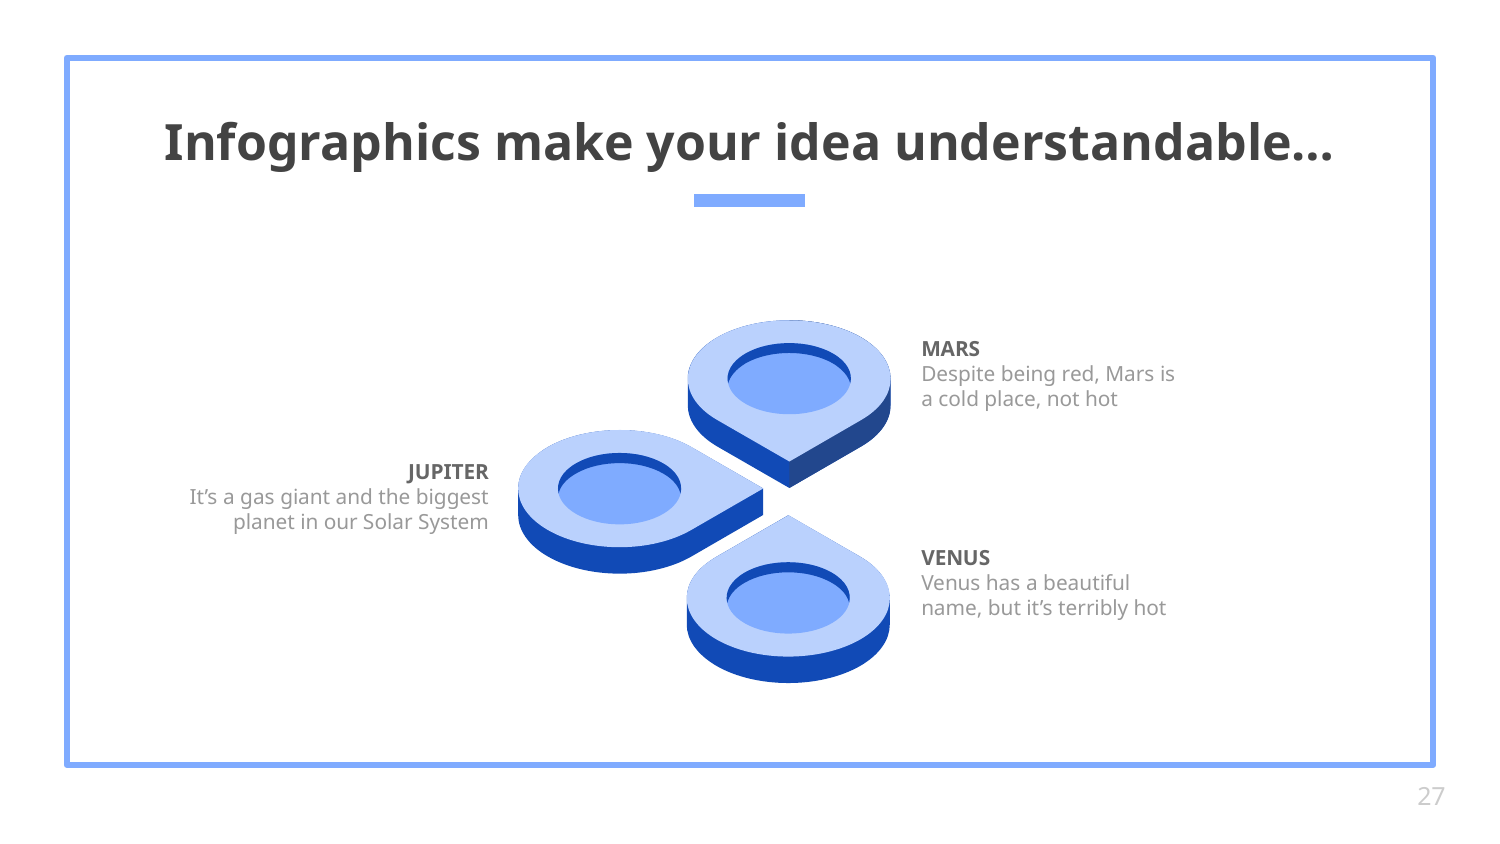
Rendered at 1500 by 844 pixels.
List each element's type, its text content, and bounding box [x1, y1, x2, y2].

text_box VENUS Venus has a beautiful name, but it’s terribly hot [906, 529, 1208, 698]
text_box MARS Despite being red, Mars is a cold place, not hot [906, 320, 1193, 444]
text_box JUPITER It’s a gas giant and the biggest planet in our Solar System [163, 443, 502, 560]
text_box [507, 429, 764, 574]
slide_number 27 [1402, 764, 1493, 830]
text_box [677, 319, 901, 489]
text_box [676, 514, 901, 684]
title Infographics make your idea understandable… [0, 35, 1500, 186]
